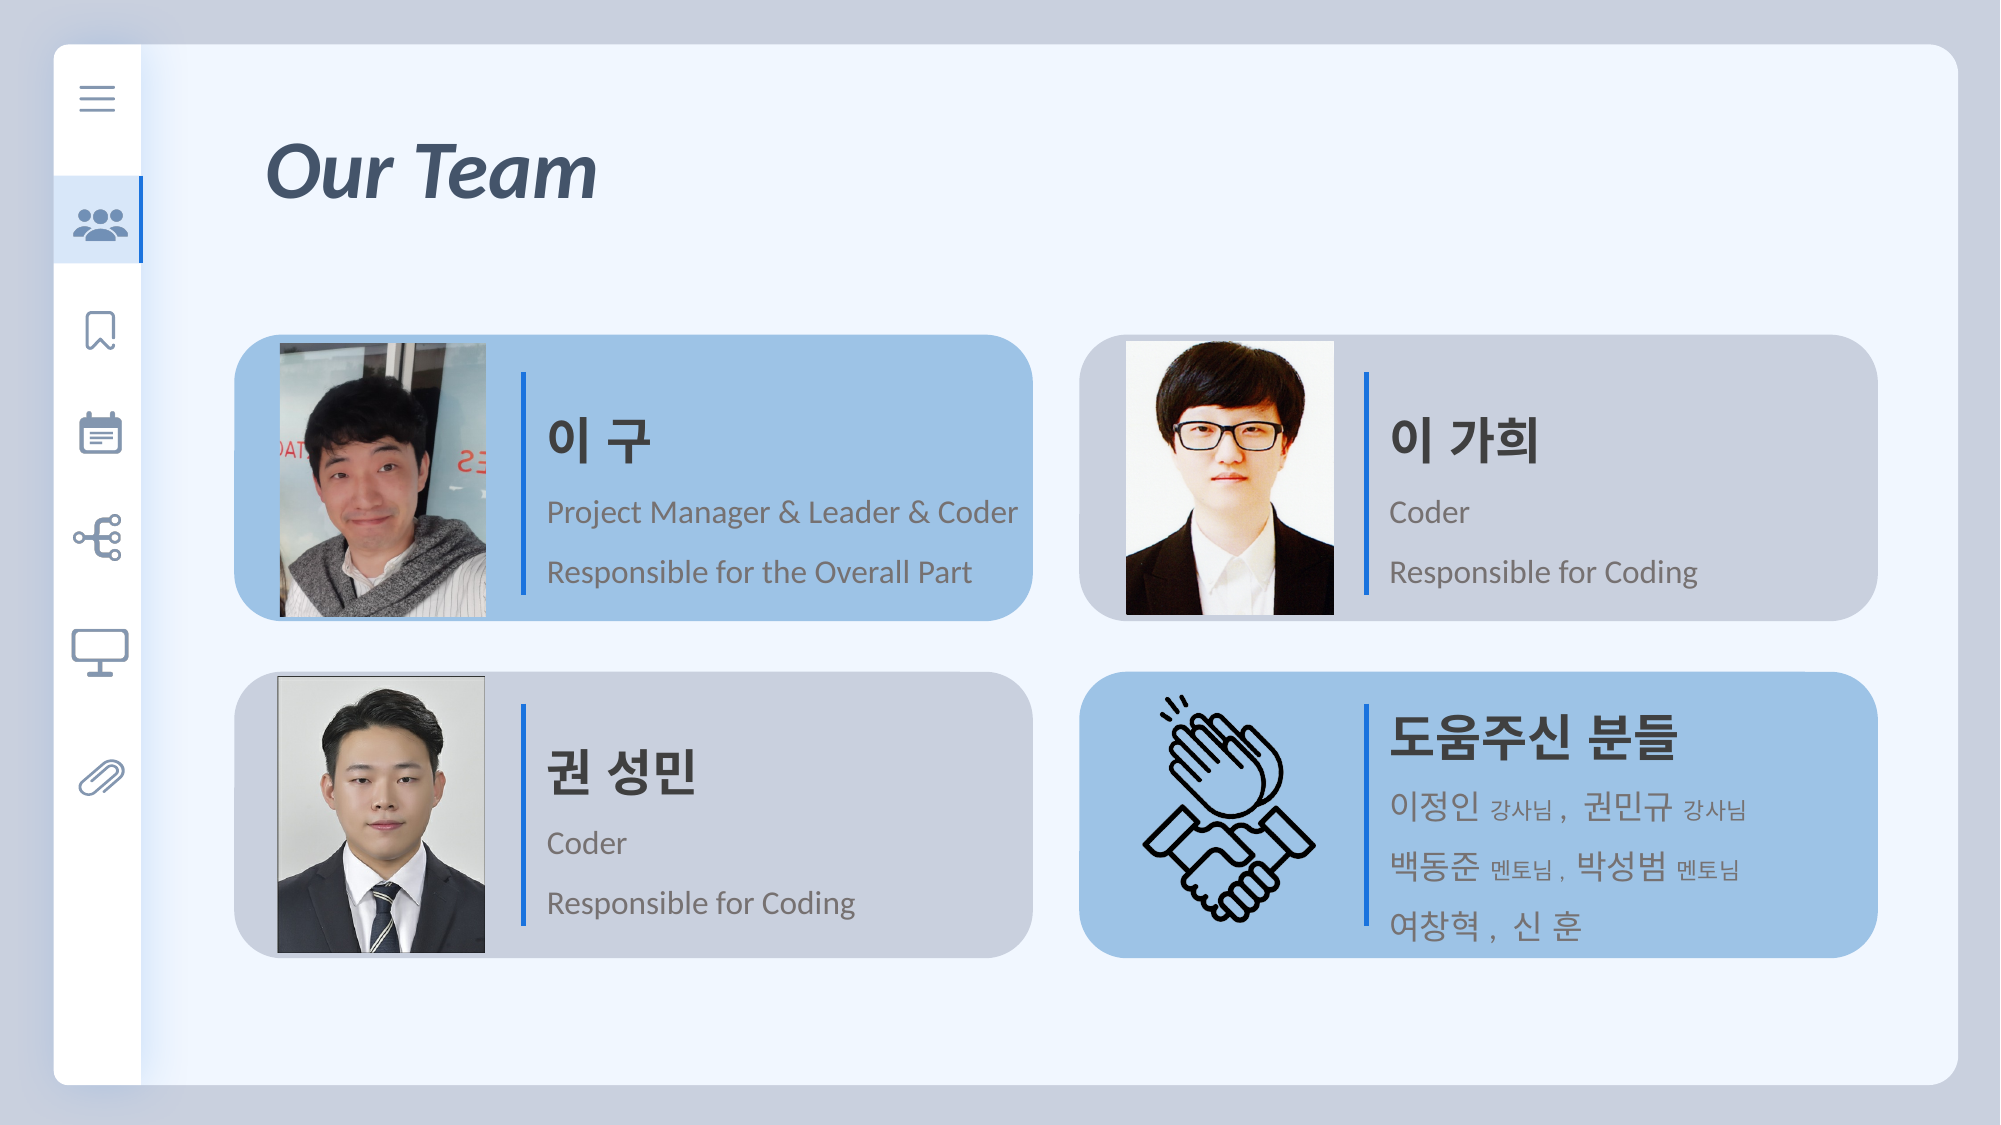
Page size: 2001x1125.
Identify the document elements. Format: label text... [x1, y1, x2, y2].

text_box [145, 43, 1960, 1087]
picture [279, 343, 486, 617]
text_box [233, 333, 1033, 623]
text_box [523, 372, 1058, 595]
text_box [1366, 372, 1900, 595]
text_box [1142, 683, 1316, 923]
picture [277, 676, 485, 954]
text_box [1078, 333, 1878, 623]
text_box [523, 703, 1058, 927]
picture [1126, 341, 1334, 615]
text_box [233, 670, 1031, 960]
text_box [1078, 670, 1876, 960]
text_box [1366, 668, 1900, 927]
text_box Our Team [250, 58, 1251, 223]
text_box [53, 44, 141, 1086]
